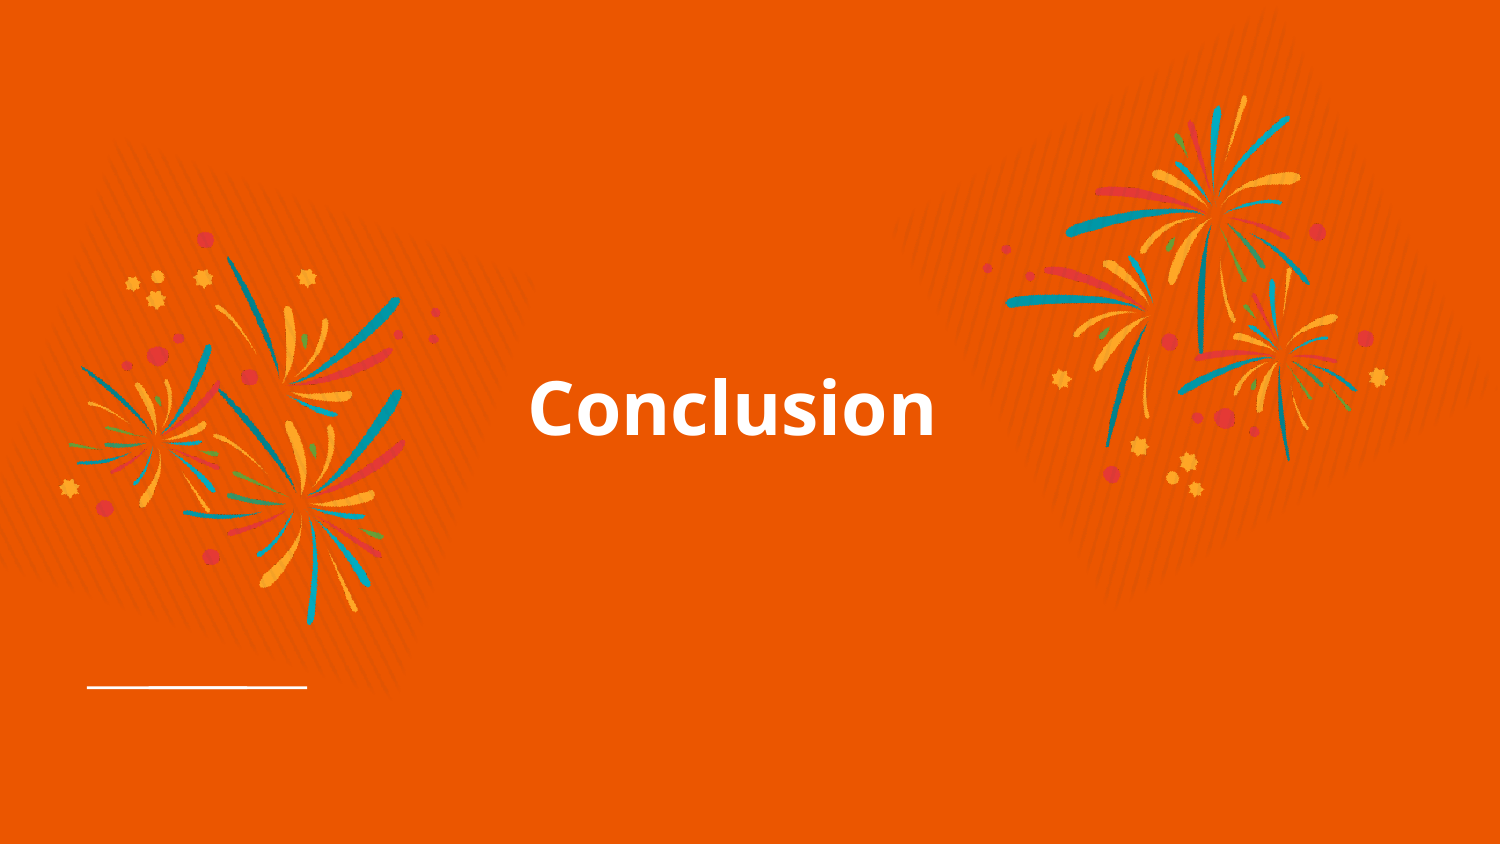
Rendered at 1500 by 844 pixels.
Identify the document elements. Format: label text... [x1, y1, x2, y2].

picture [883, 0, 1498, 613]
picture [0, 132, 541, 702]
title Conclusion [199, 160, 1309, 651]
